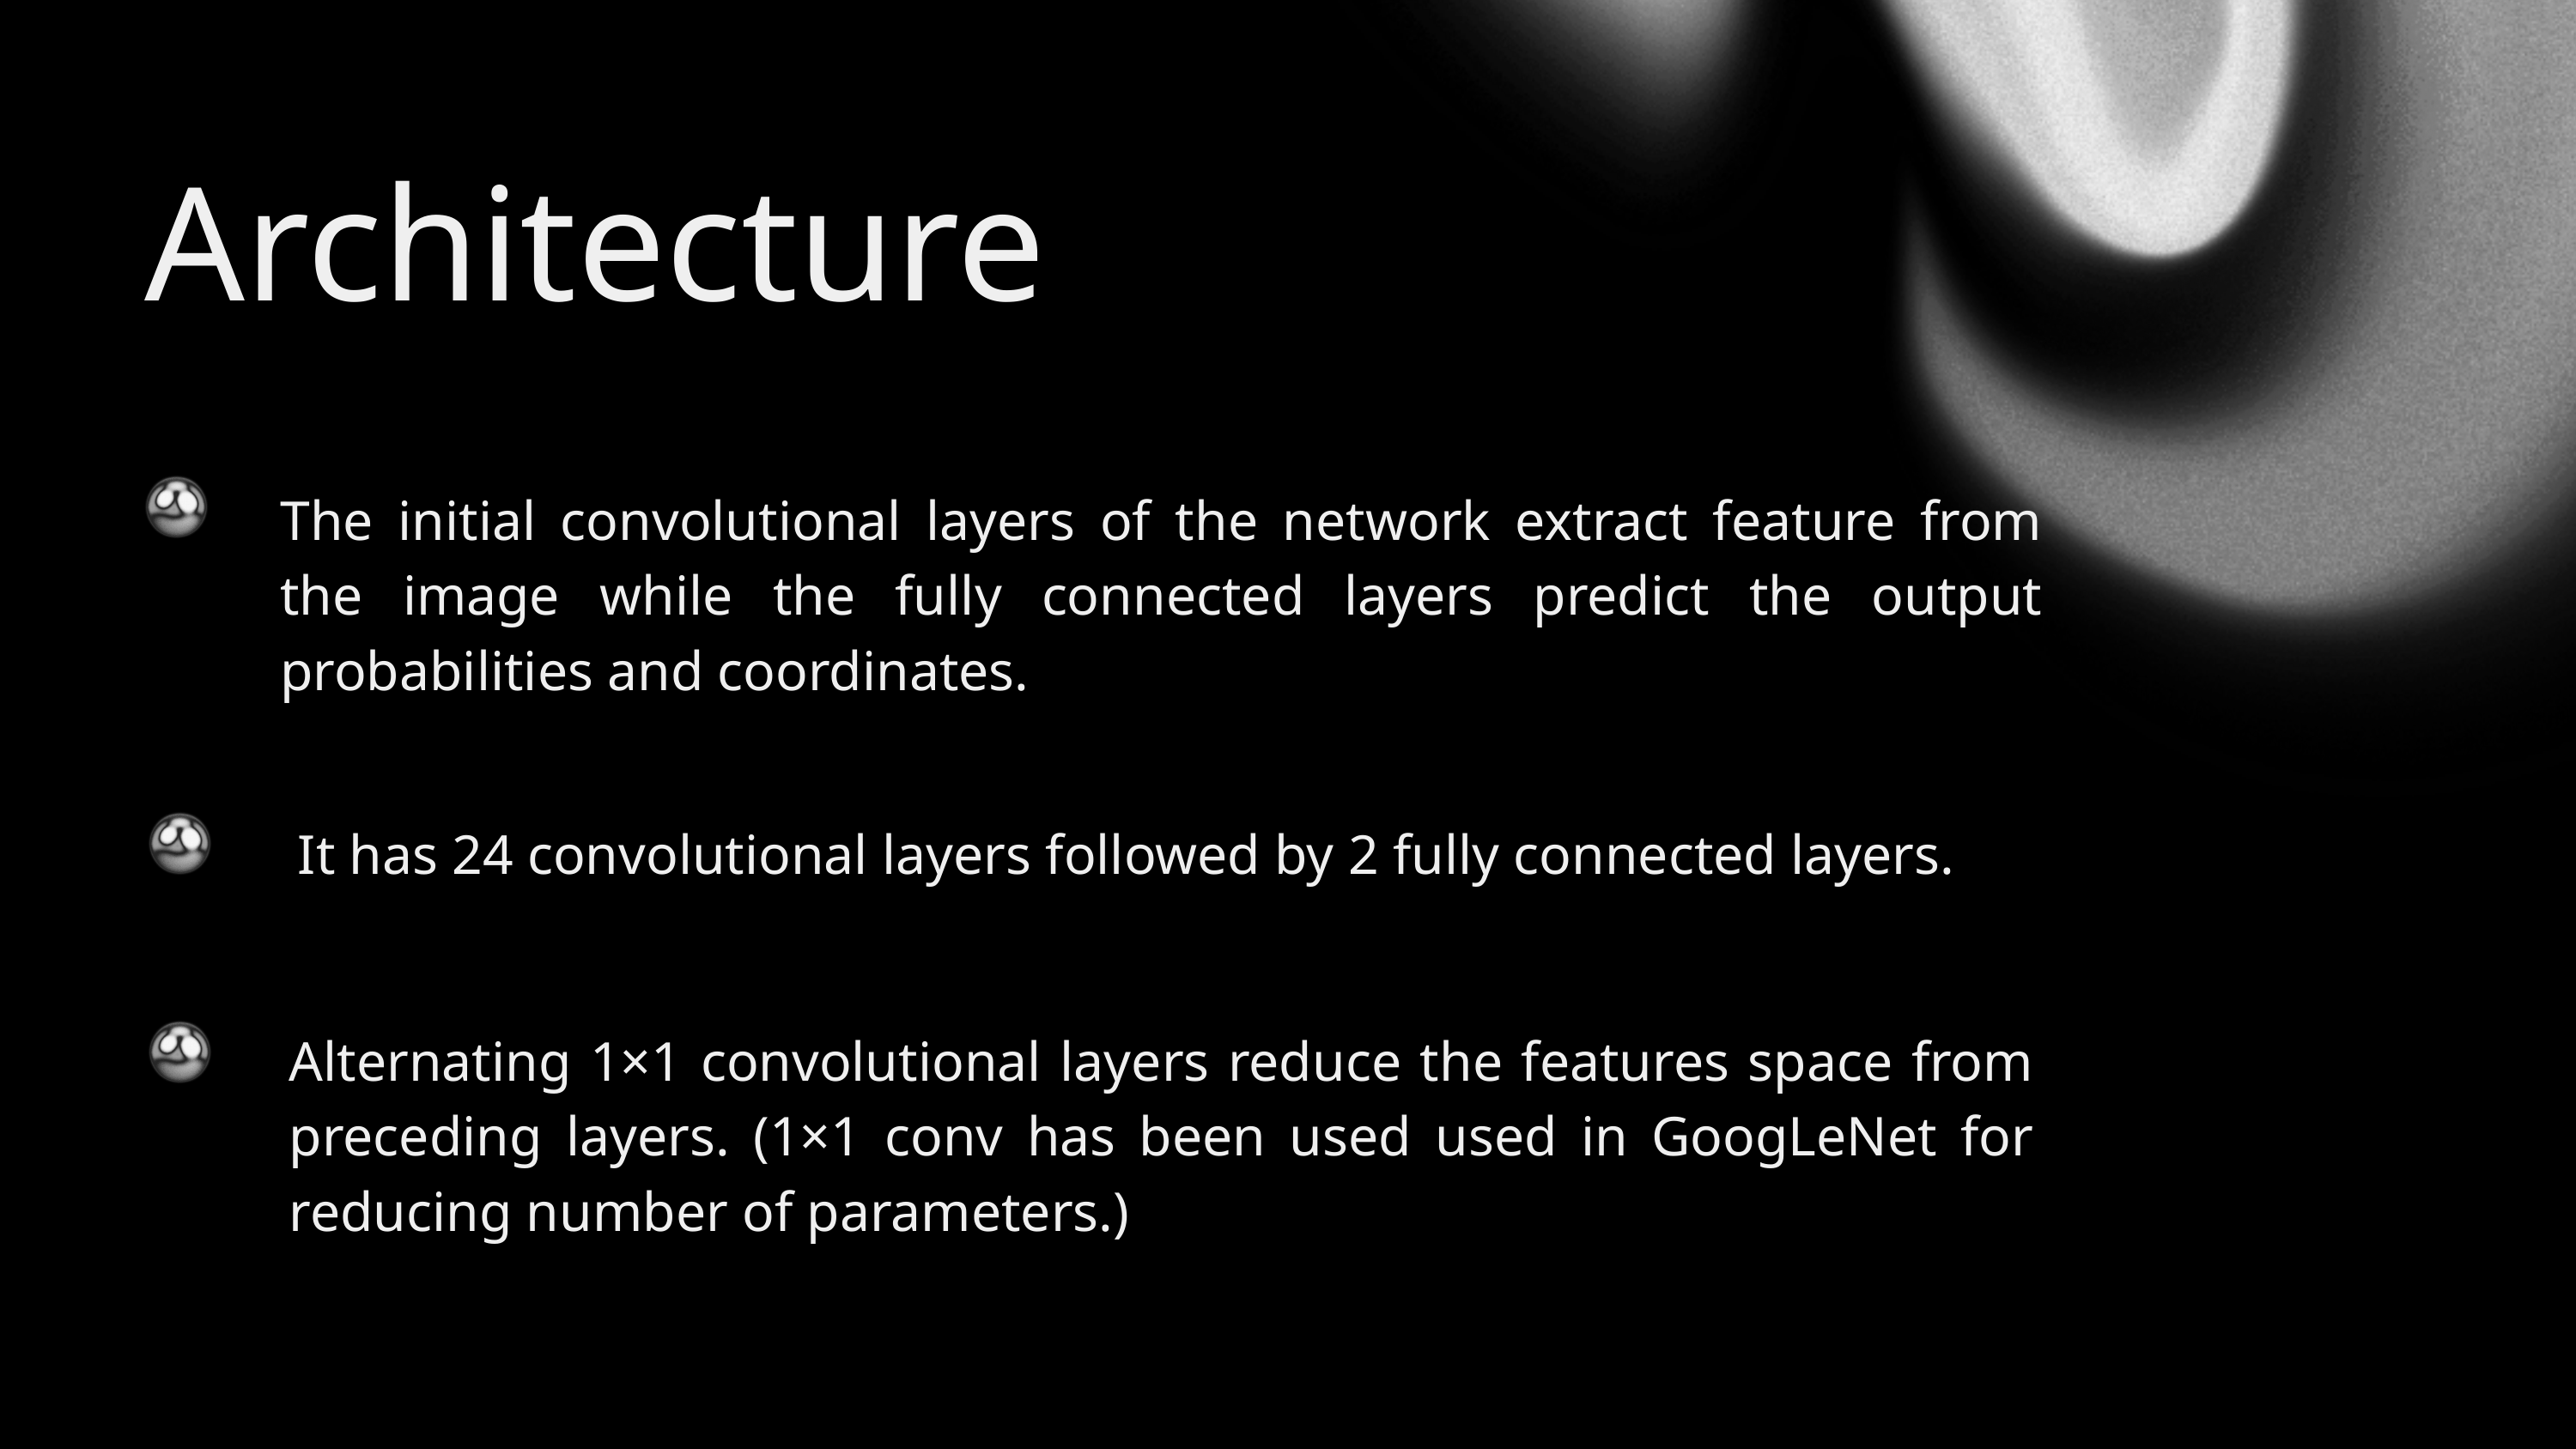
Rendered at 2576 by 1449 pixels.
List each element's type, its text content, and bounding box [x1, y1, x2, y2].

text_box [280, 375, 2045, 693]
picture [908, 0, 2576, 992]
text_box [289, 916, 2037, 1234]
picture [148, 1020, 212, 1085]
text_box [297, 709, 2072, 954]
text_box Architecture [144, 142, 1347, 332]
picture [148, 811, 212, 876]
picture [144, 475, 210, 540]
